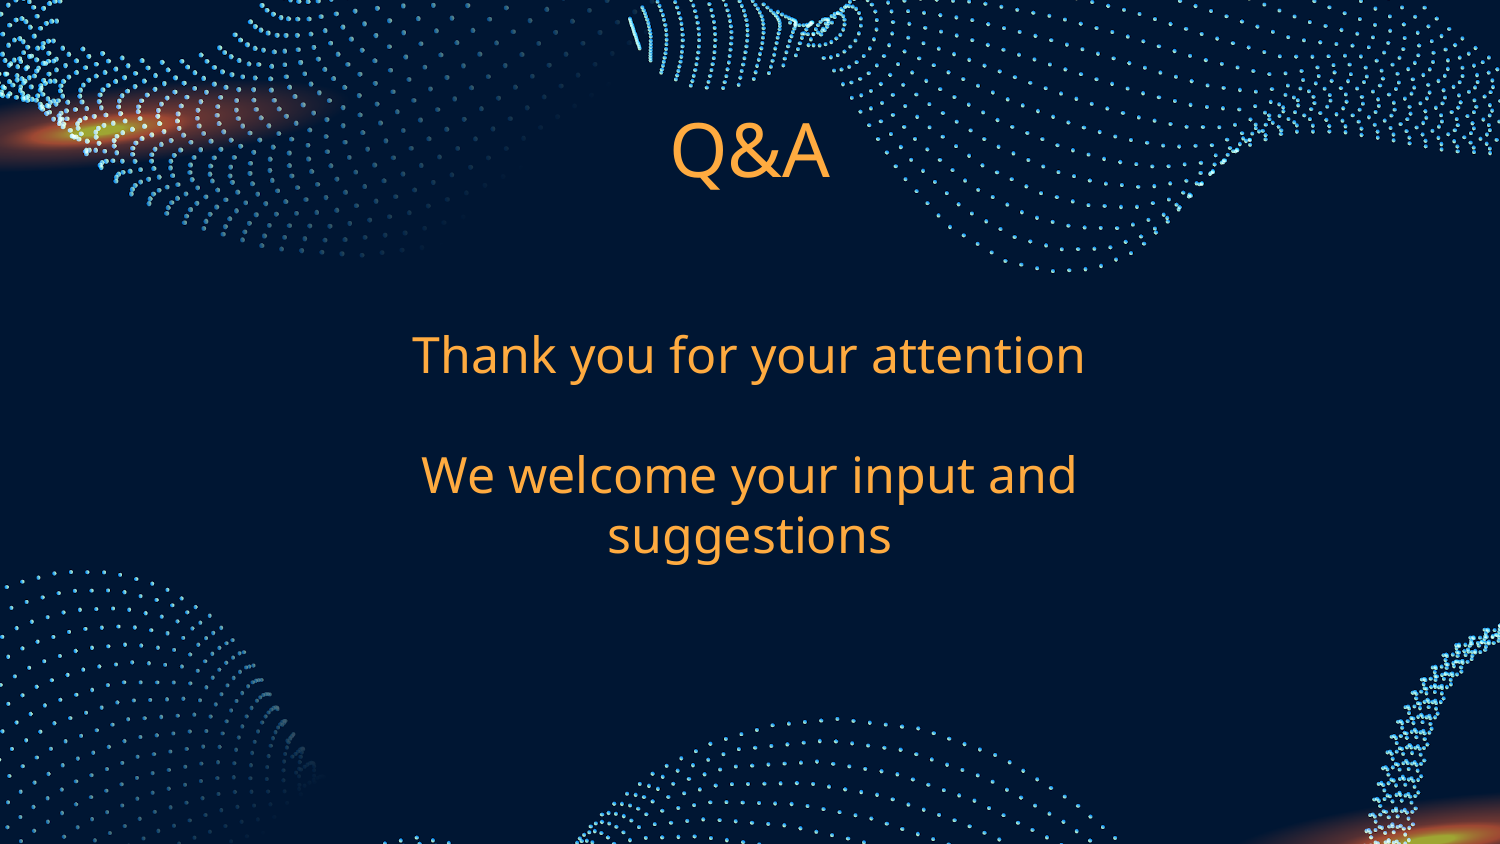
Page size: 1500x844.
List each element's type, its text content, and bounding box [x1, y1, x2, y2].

title Thank you for your attention We welcome your input and suggestions [279, 484, 1221, 639]
title Q&A [279, 52, 1221, 208]
picture [0, 0, 1500, 844]
